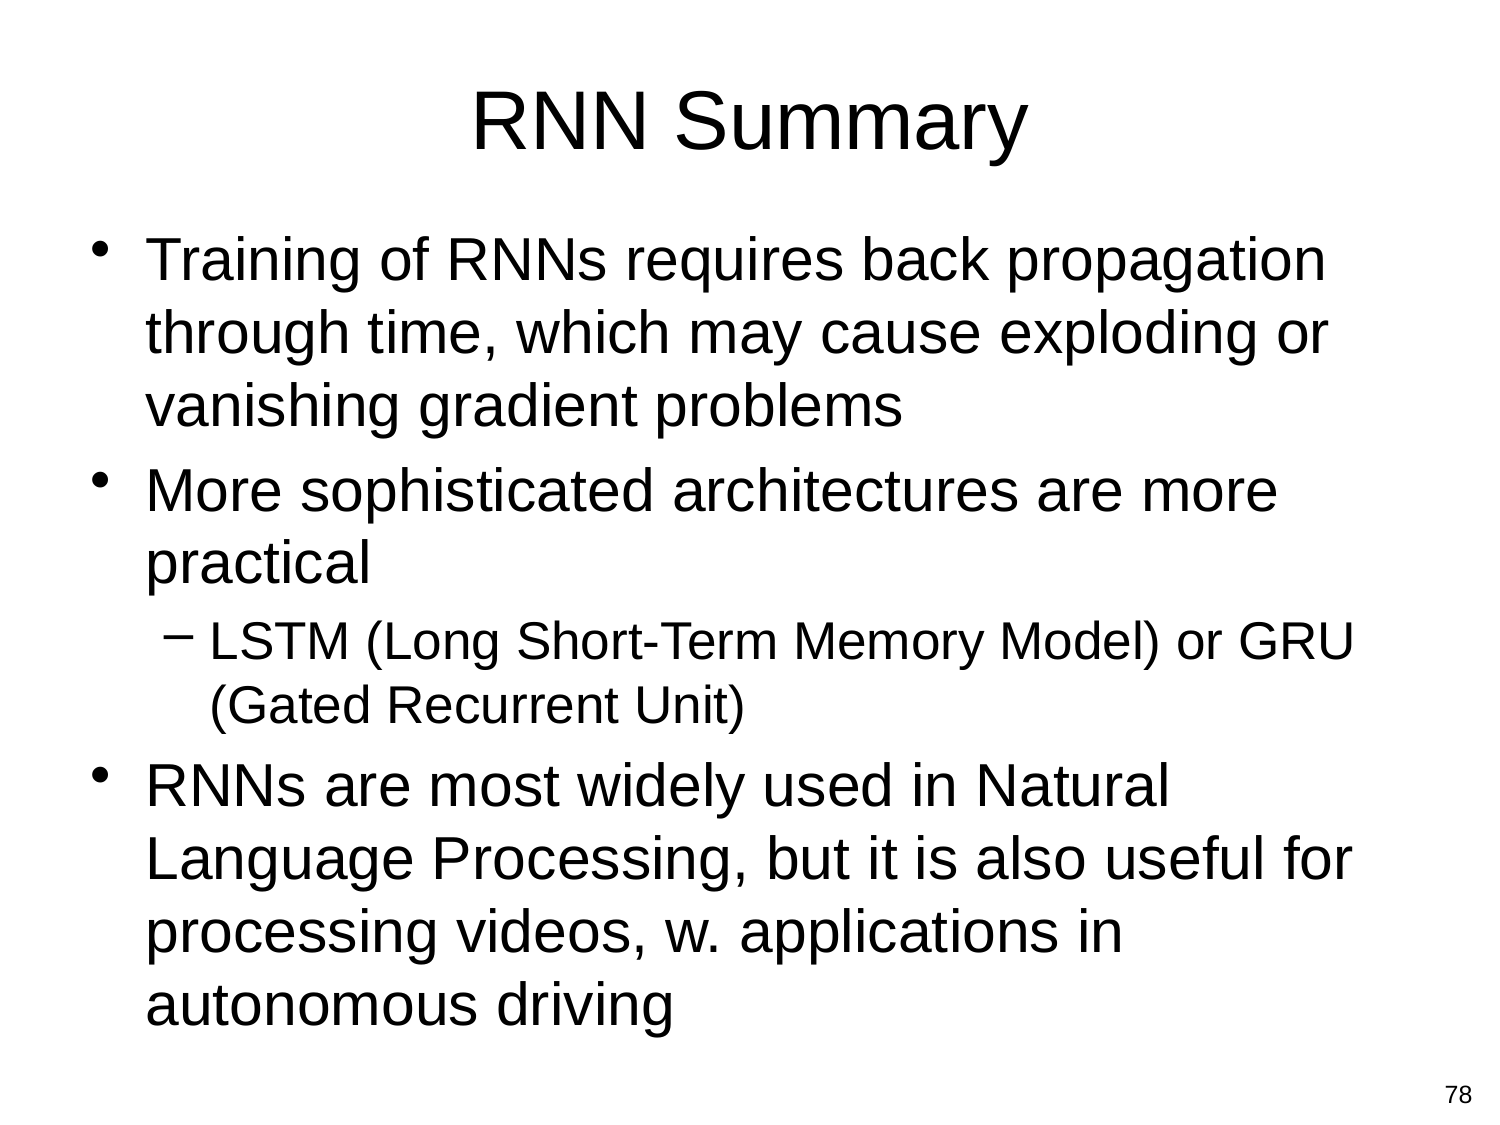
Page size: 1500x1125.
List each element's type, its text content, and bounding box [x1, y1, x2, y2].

slide_number 78 [1137, 1070, 1488, 1112]
title RNN Summary [74, 44, 1426, 188]
list Training of RNNs requires back propagation through time, which may cause exploding or vanishing gradient problems More sophisticated architectures are more practical LSTM (Long Short-Term Memory Model) or GRU (Gated Recurrent Unit) RNNs are most widely used in Natural Language Processing, but it is also useful for processing videos, w. applications in autonomous driving [74, 212, 1426, 1051]
